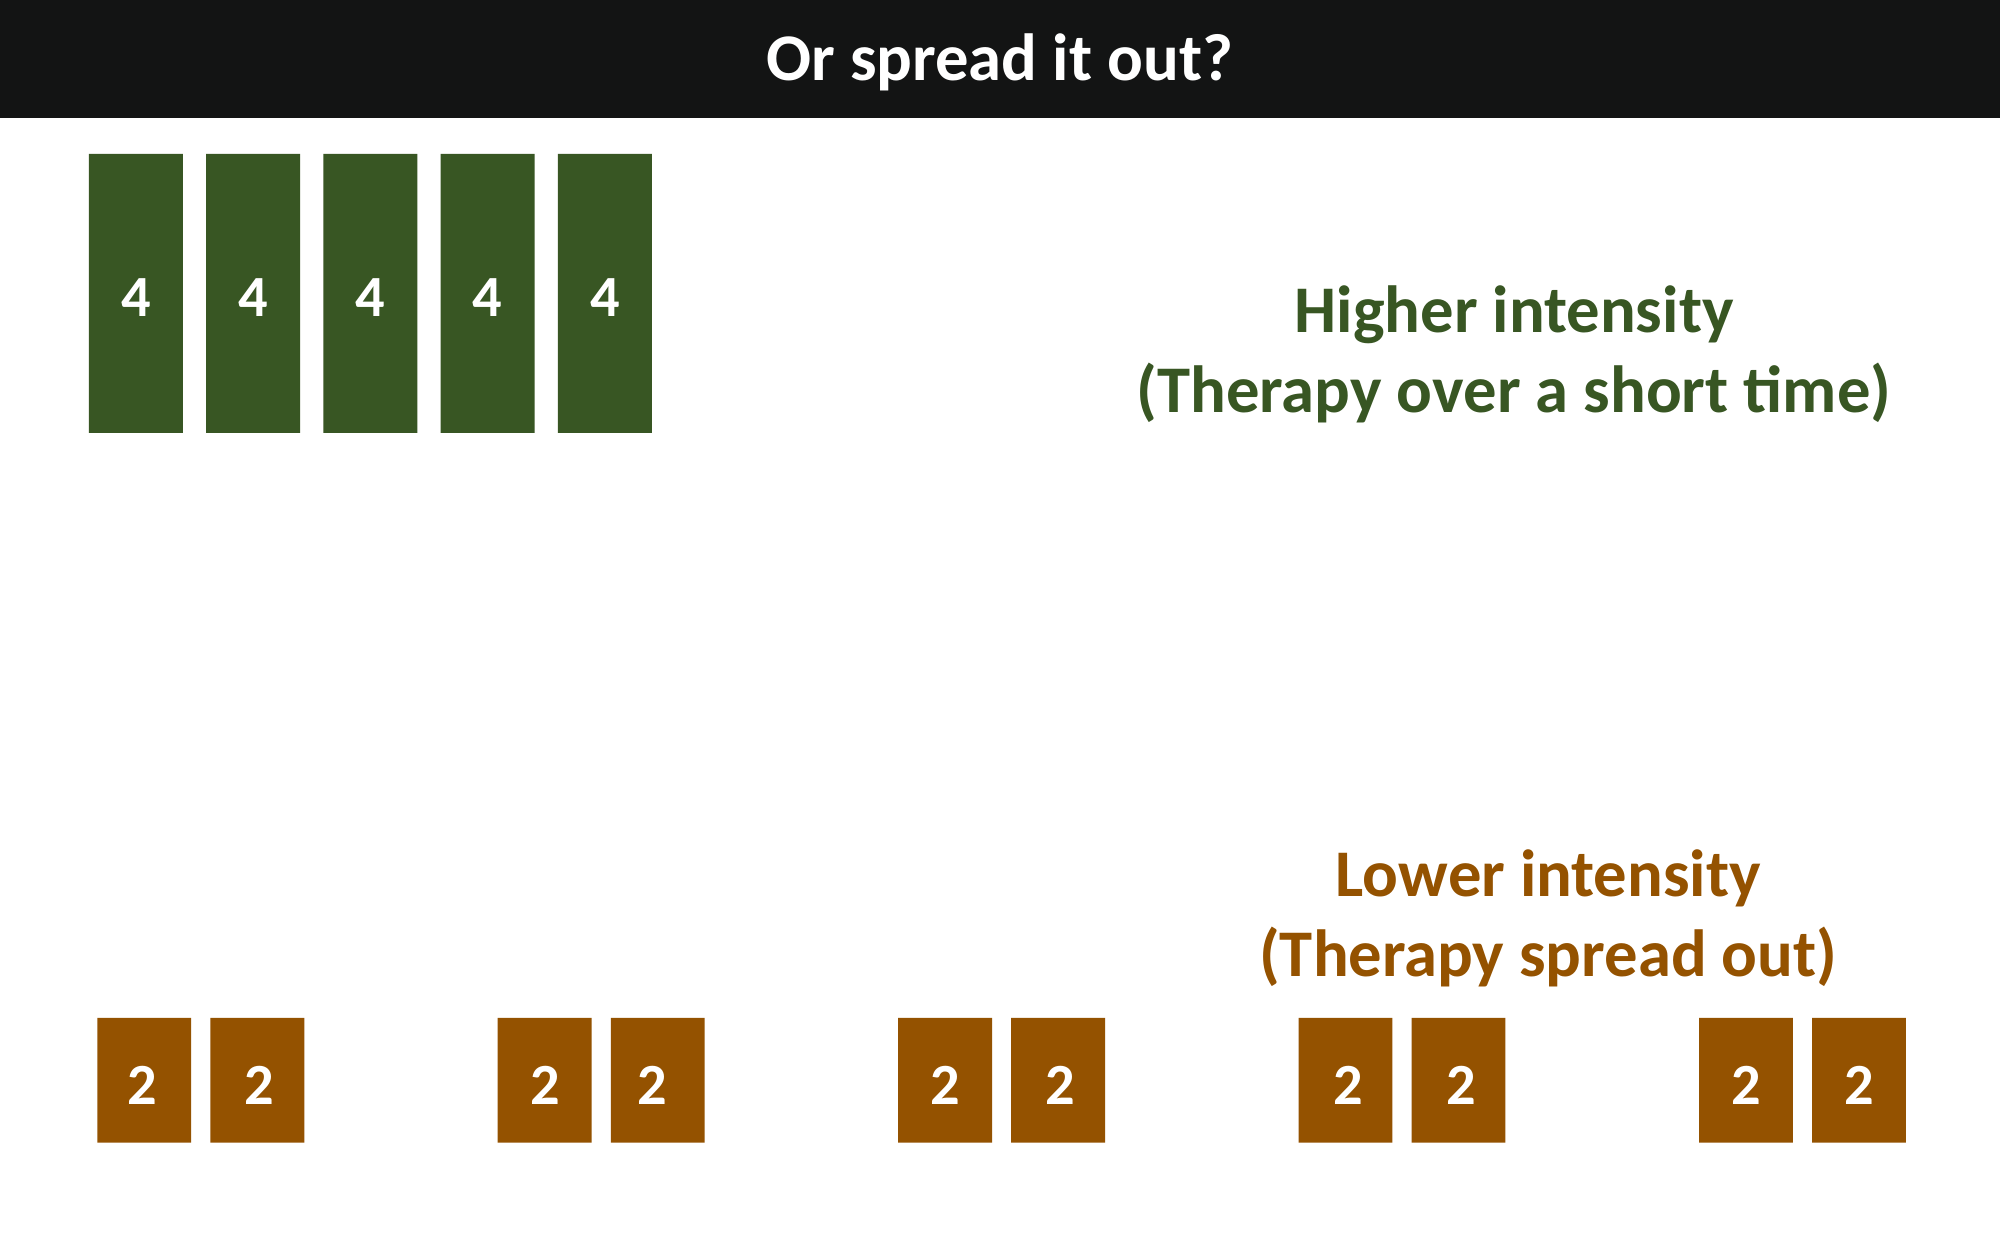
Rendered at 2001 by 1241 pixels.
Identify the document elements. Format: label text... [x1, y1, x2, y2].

text_box 2 [230, 1038, 290, 1124]
text_box 4 [223, 250, 283, 336]
text_box 2 [1031, 1038, 1091, 1124]
text_box [557, 153, 653, 434]
text_box [205, 153, 301, 434]
text_box 4 [106, 250, 166, 336]
text_box 2 [1318, 1038, 1378, 1124]
text_box [1811, 1017, 1907, 1144]
text_box [1411, 1017, 1507, 1144]
text_box Lower intensity (Therapy spread out) [1244, 822, 1853, 998]
text_box 2 [515, 1038, 576, 1124]
text_box 2 [112, 1038, 172, 1124]
text_box [497, 1017, 593, 1144]
text_box 2 [1716, 1038, 1777, 1124]
text_box 4 [340, 250, 401, 336]
text_box [897, 1017, 993, 1144]
text_box [88, 153, 184, 434]
text_box 2 [915, 1038, 975, 1124]
text_box 4 [575, 250, 635, 336]
text_box 2 [1431, 1038, 1492, 1124]
text_box Or spread it out? [0, 0, 2000, 118]
text_box [209, 1017, 305, 1144]
text_box [440, 153, 536, 434]
text_box [1010, 1017, 1106, 1144]
text_box Higher intensity (Therapy over a short time) [1121, 258, 1907, 434]
text_box 2 [623, 1038, 683, 1124]
text_box [96, 1017, 192, 1144]
text_box [1698, 1017, 1794, 1144]
text_box [610, 1017, 706, 1144]
text_box [1298, 1017, 1393, 1144]
text_box 4 [458, 250, 518, 336]
text_box [322, 153, 418, 434]
text_box 2 [1830, 1038, 1891, 1124]
